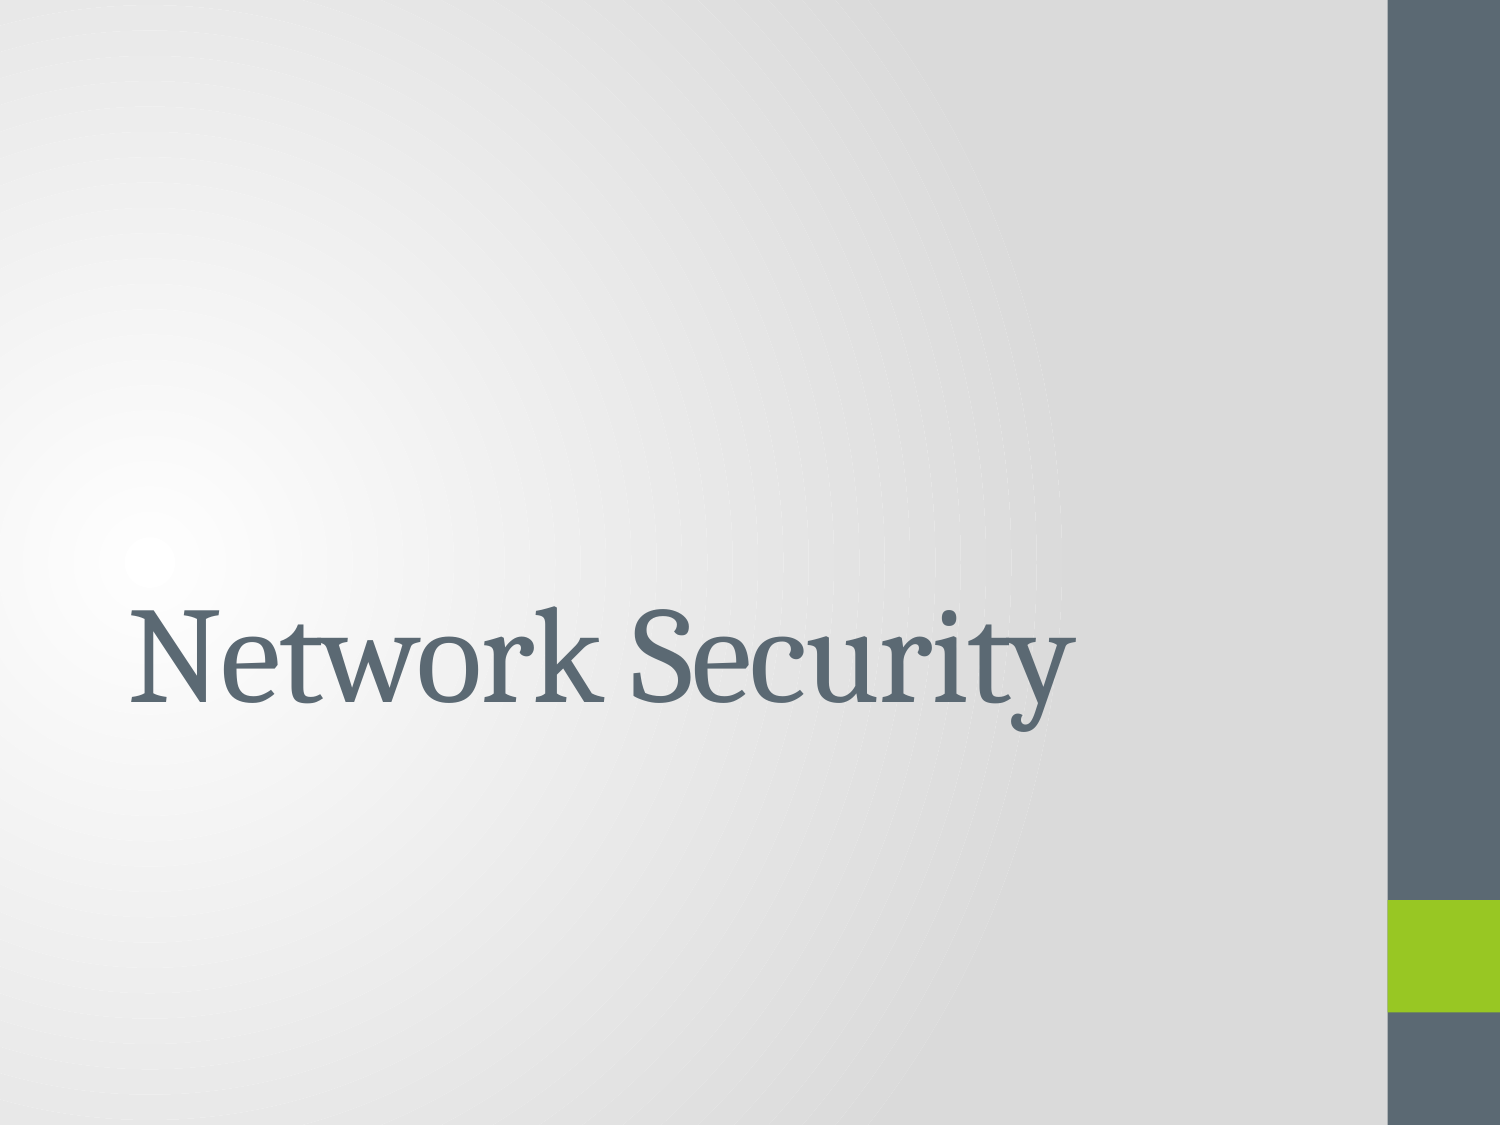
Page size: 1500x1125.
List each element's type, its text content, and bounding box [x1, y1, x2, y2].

title Network Security [112, 312, 1350, 738]
